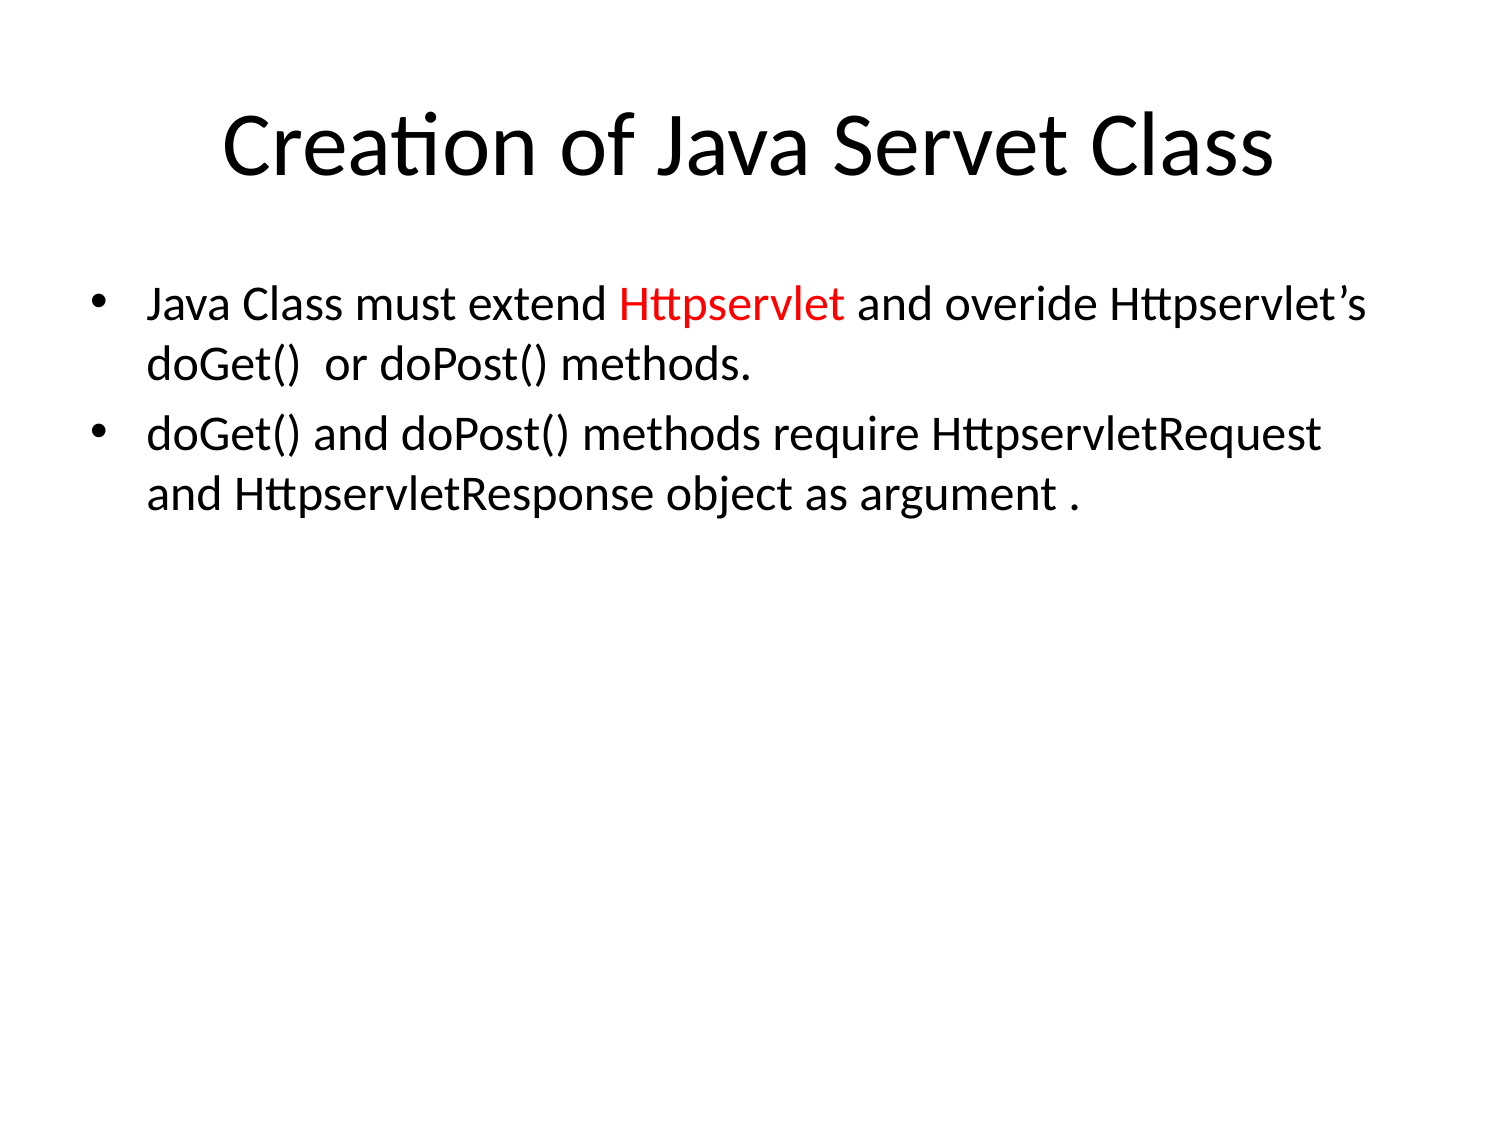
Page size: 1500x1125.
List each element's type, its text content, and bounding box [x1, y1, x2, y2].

list Java Class must extend Httpservlet and overide Httpservlet’s doGet() or doPost() methods. doGet() and doPost() methods require HttpservletRequest and HttpservletResponse object as argument . [75, 262, 1425, 1005]
title Creation of Java Servet Class [75, 45, 1425, 233]
